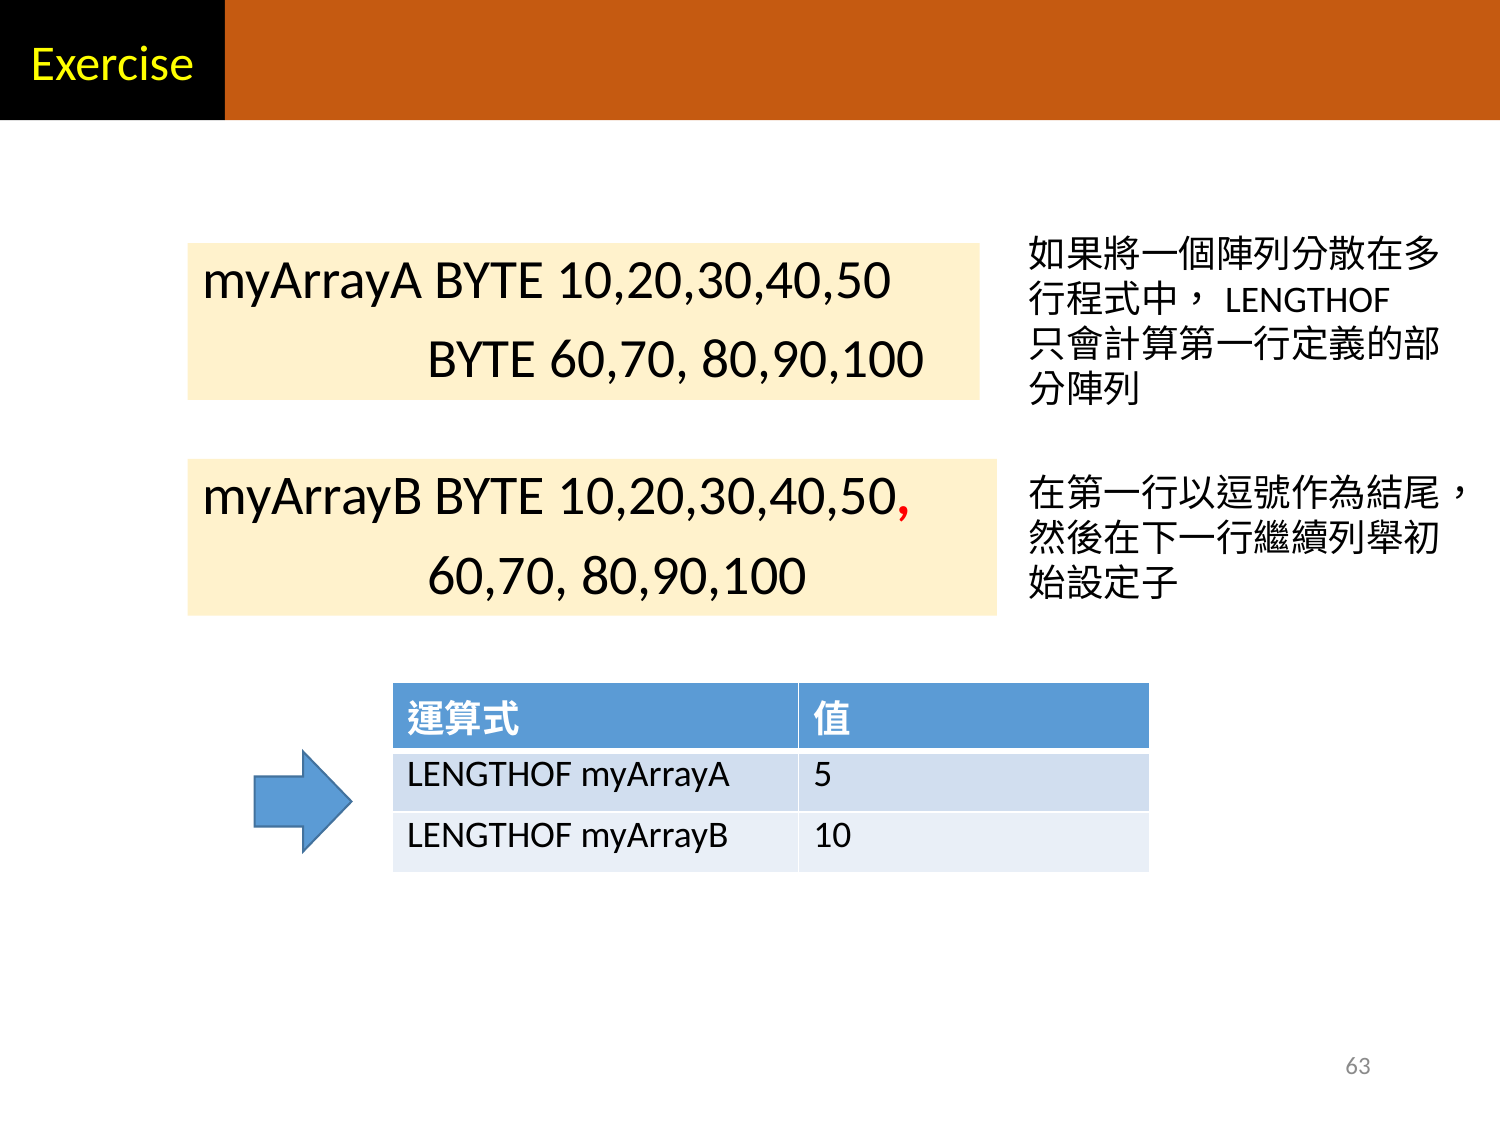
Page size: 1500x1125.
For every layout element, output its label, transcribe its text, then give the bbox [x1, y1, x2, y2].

table_cell LENGTHOF myArrayA [393, 754, 798, 811]
table_cell 5 [799, 754, 1149, 811]
text_box 如果將一個陣列分散在多行程式中，LENGTHOF 只會計算第一行定義的部分陣列 [1013, 223, 1457, 418]
text_box [253, 748, 353, 855]
text_box myArrayB BYTE 10,20,30,40,50, 60,70, 80,90,100 [187, 458, 997, 616]
table_cell LENGTHOF myArrayB [393, 813, 798, 872]
table_header 運算式 [393, 683, 798, 748]
list myArrayA BYTE 10,20,30,40,50 BYTE 60,70, 80,90,100 [187, 243, 980, 400]
text_box [224, 0, 1500, 121]
table_header 值 [799, 683, 1149, 748]
table_cell 10 [799, 813, 1149, 872]
slide_number 63 [1048, 1034, 1386, 1095]
text_box 在第一行以逗號作為結尾，然後在下一行繼續列舉初始設定子 [1013, 461, 1491, 612]
text_box Exercise [0, 0, 224, 121]
